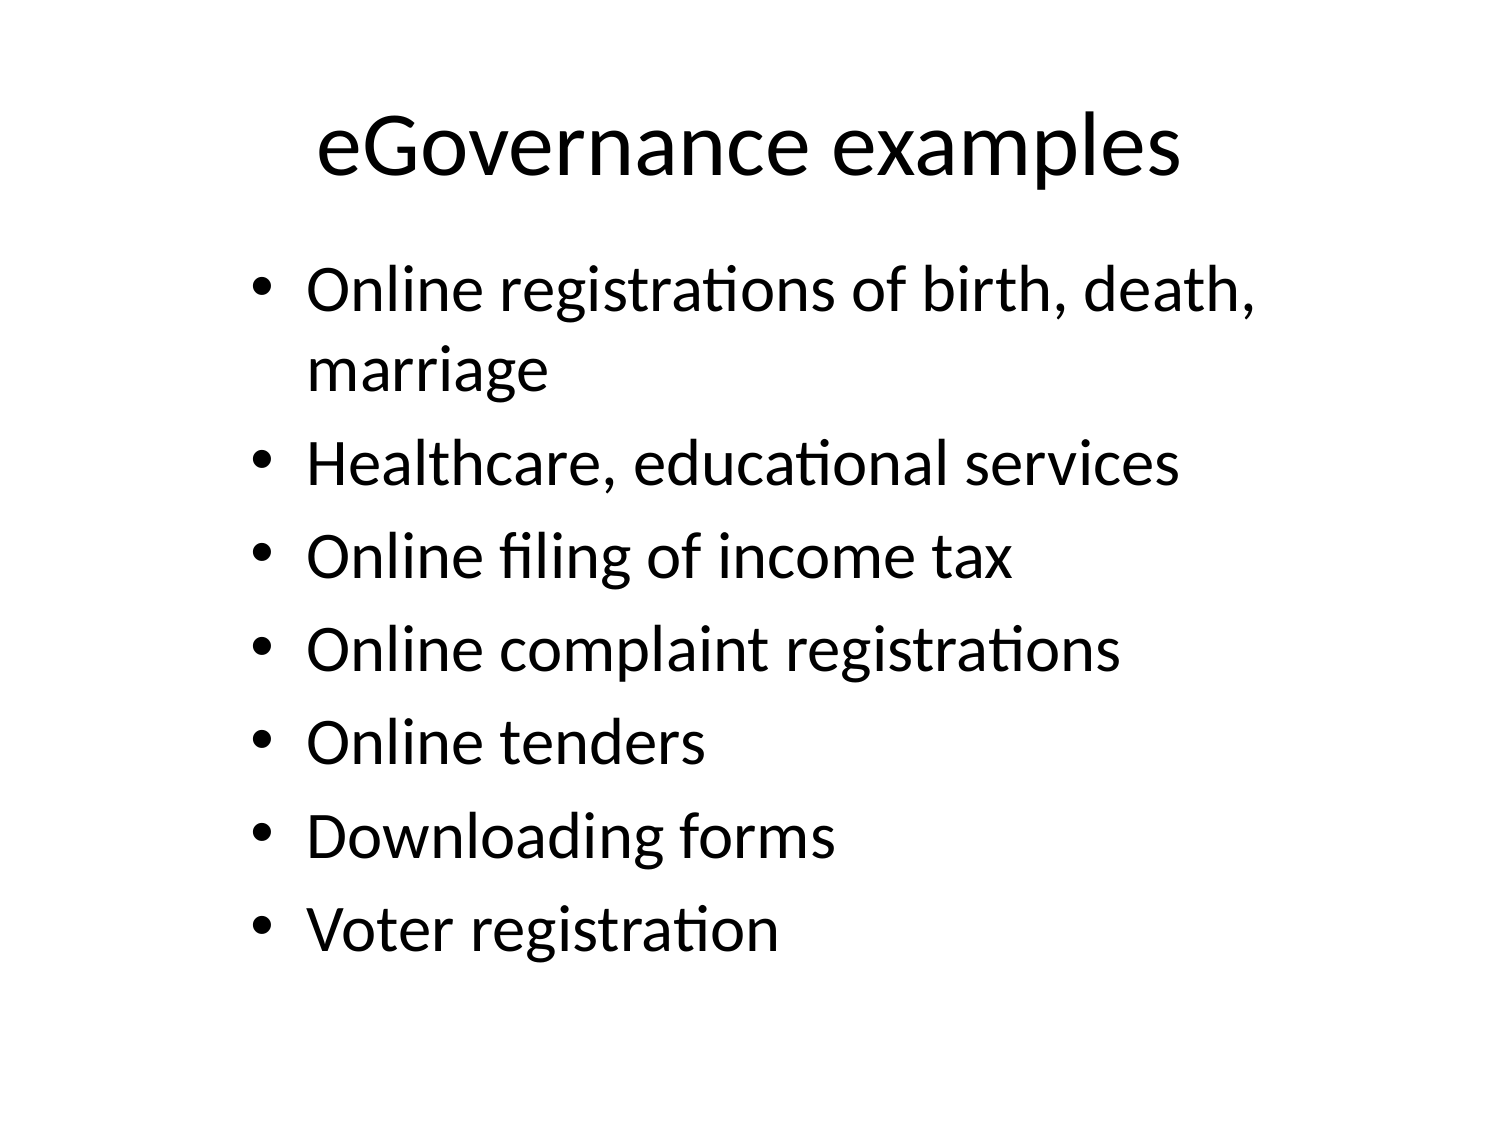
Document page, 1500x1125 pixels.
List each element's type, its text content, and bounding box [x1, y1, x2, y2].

title eGovernance examples [75, 45, 1425, 233]
list Online registrations of birth, death, marriage Healthcare, educational services Online filing of income tax Online complaint registrations Online tenders Downloading forms Voter registration [235, 237, 1466, 1012]
